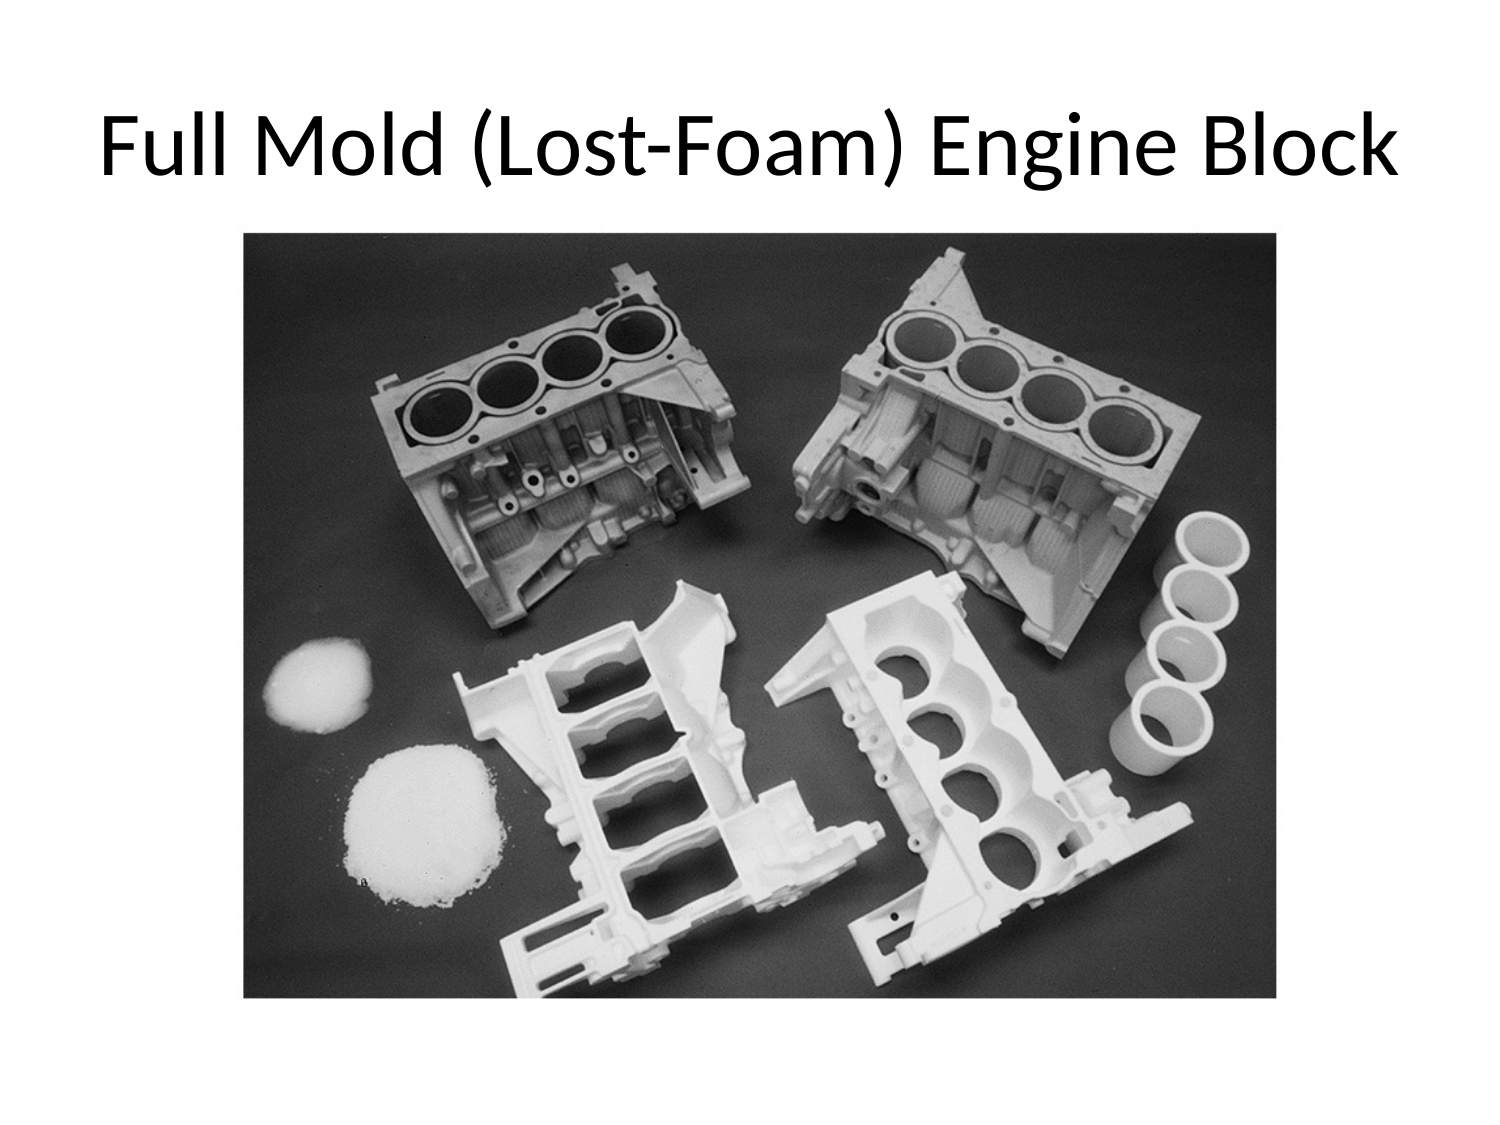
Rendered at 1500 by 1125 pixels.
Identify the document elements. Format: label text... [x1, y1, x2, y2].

title Full Mold (Lost-Foam) Engine Block [75, 45, 1425, 233]
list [237, 224, 1283, 1009]
